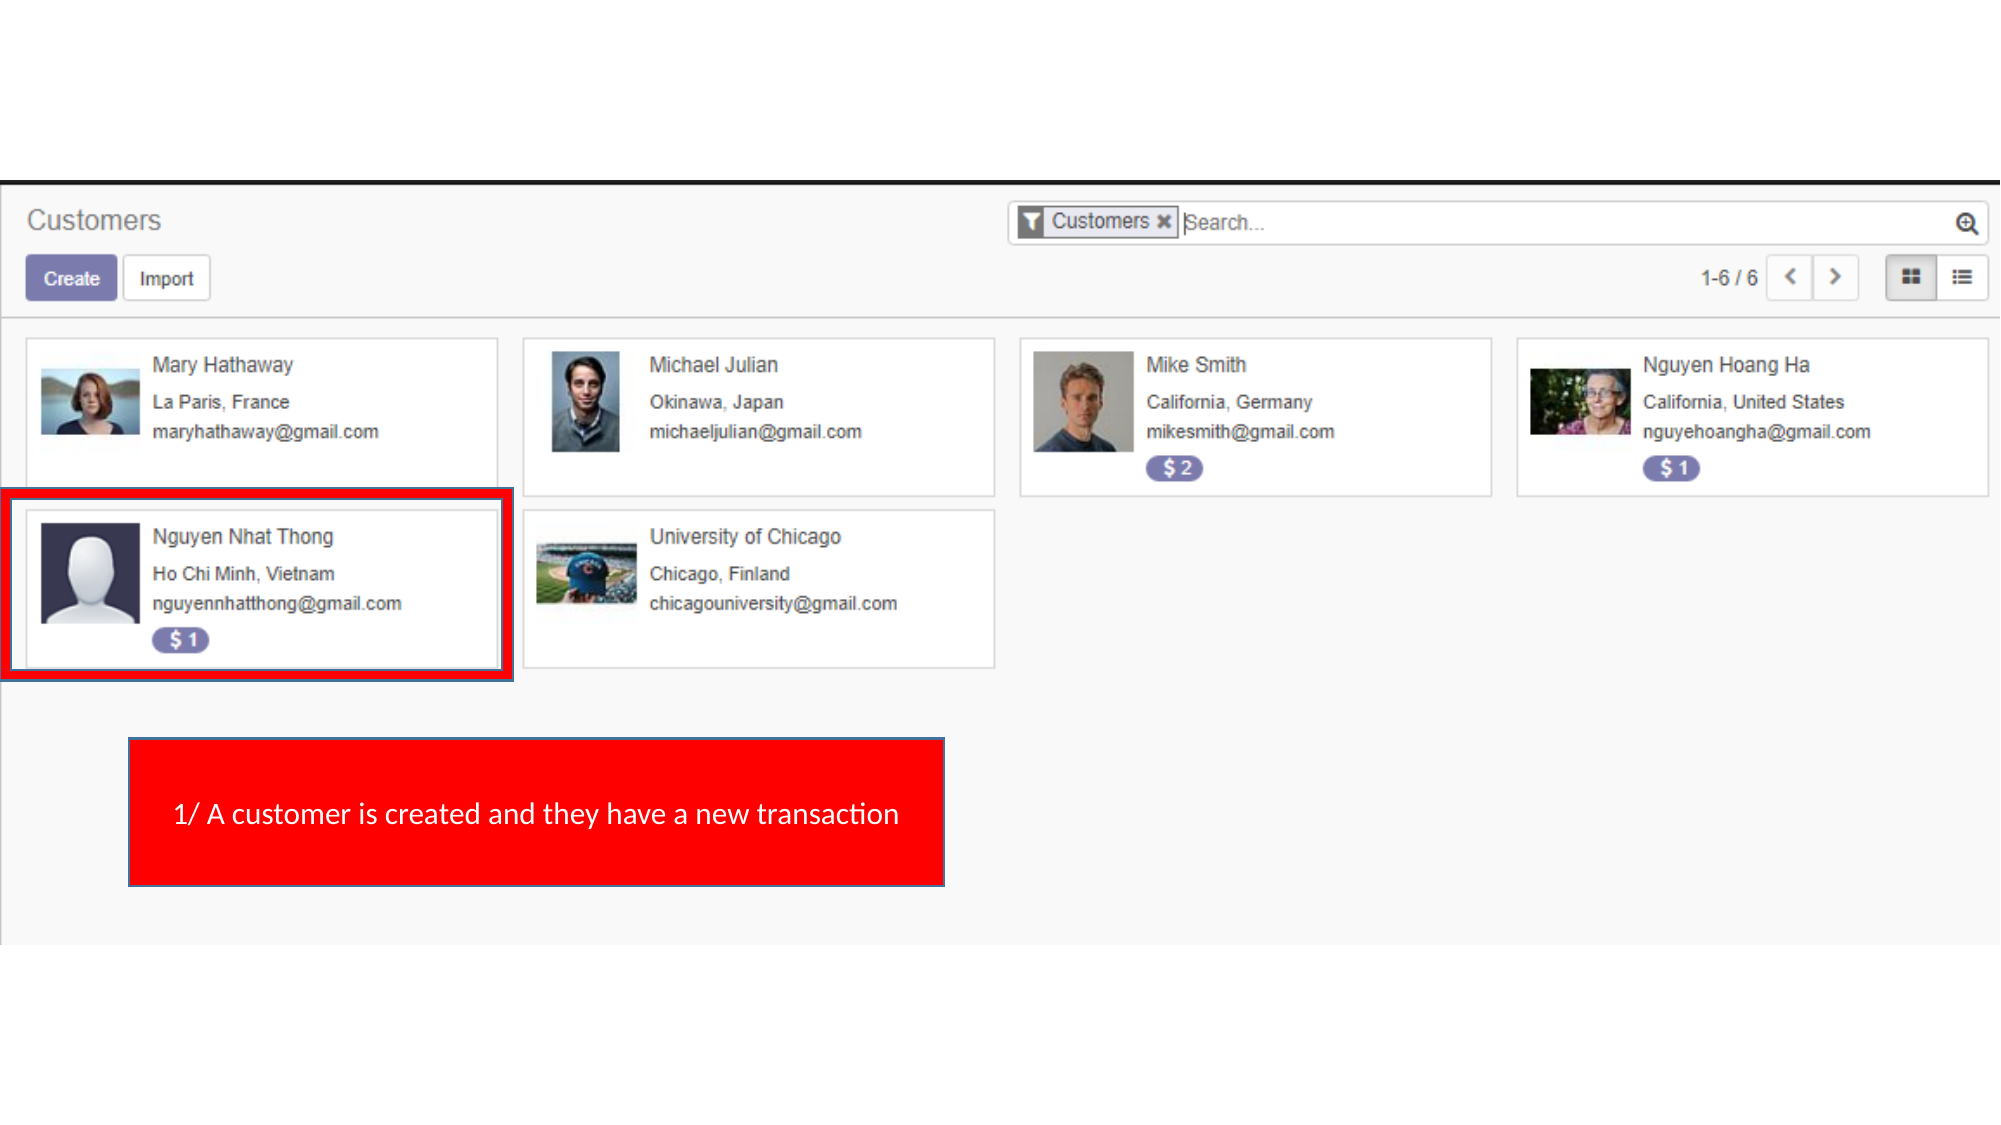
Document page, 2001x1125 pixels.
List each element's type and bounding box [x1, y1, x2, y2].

picture [0, 180, 2000, 945]
